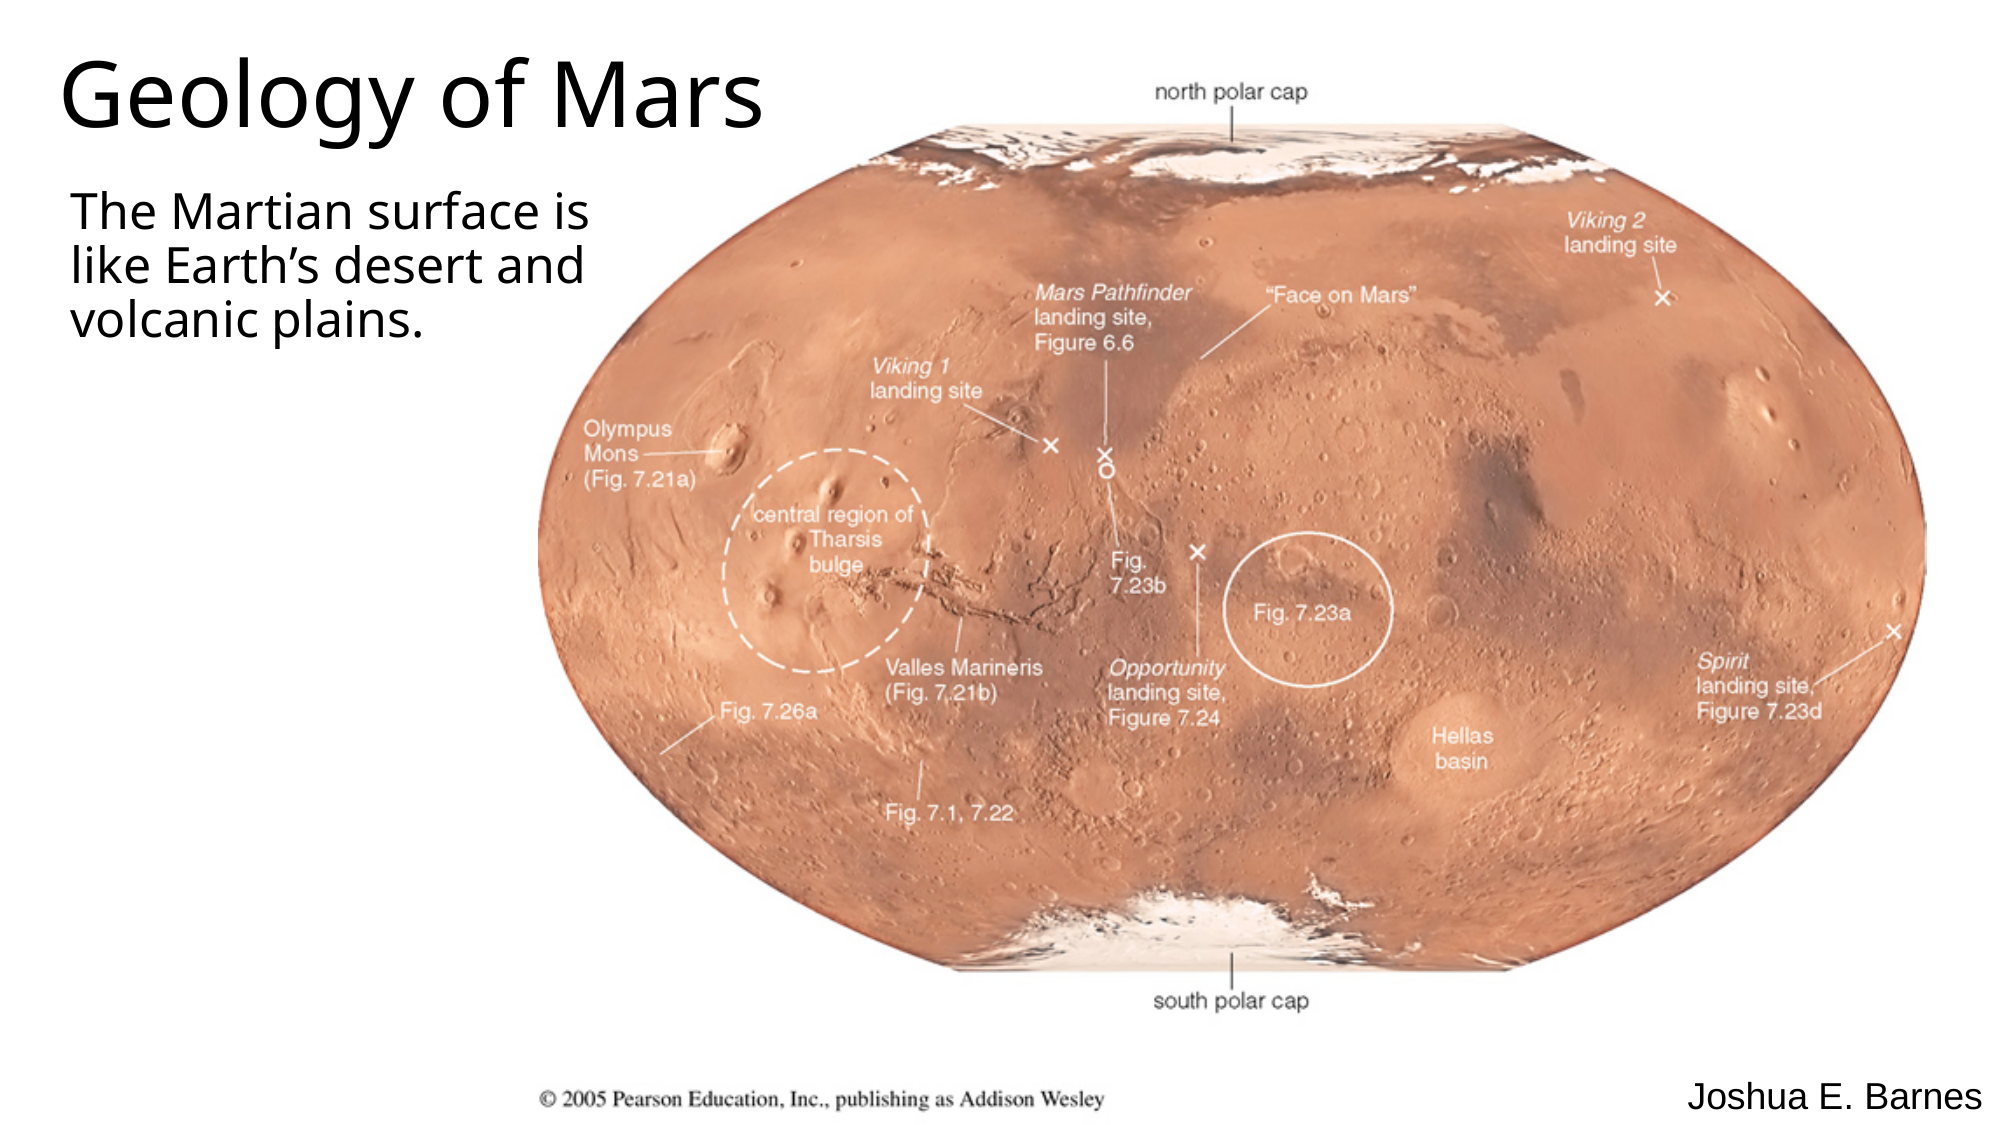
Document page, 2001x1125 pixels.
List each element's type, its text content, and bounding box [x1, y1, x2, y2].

picture [538, 77, 1927, 1125]
text_box Joshua E. Barnes [1927, 1064, 1998, 1125]
title Geology of Mars [43, 16, 1544, 179]
list The Martian surface is like Earth’s desert and volcanic plains. [55, 178, 538, 418]
